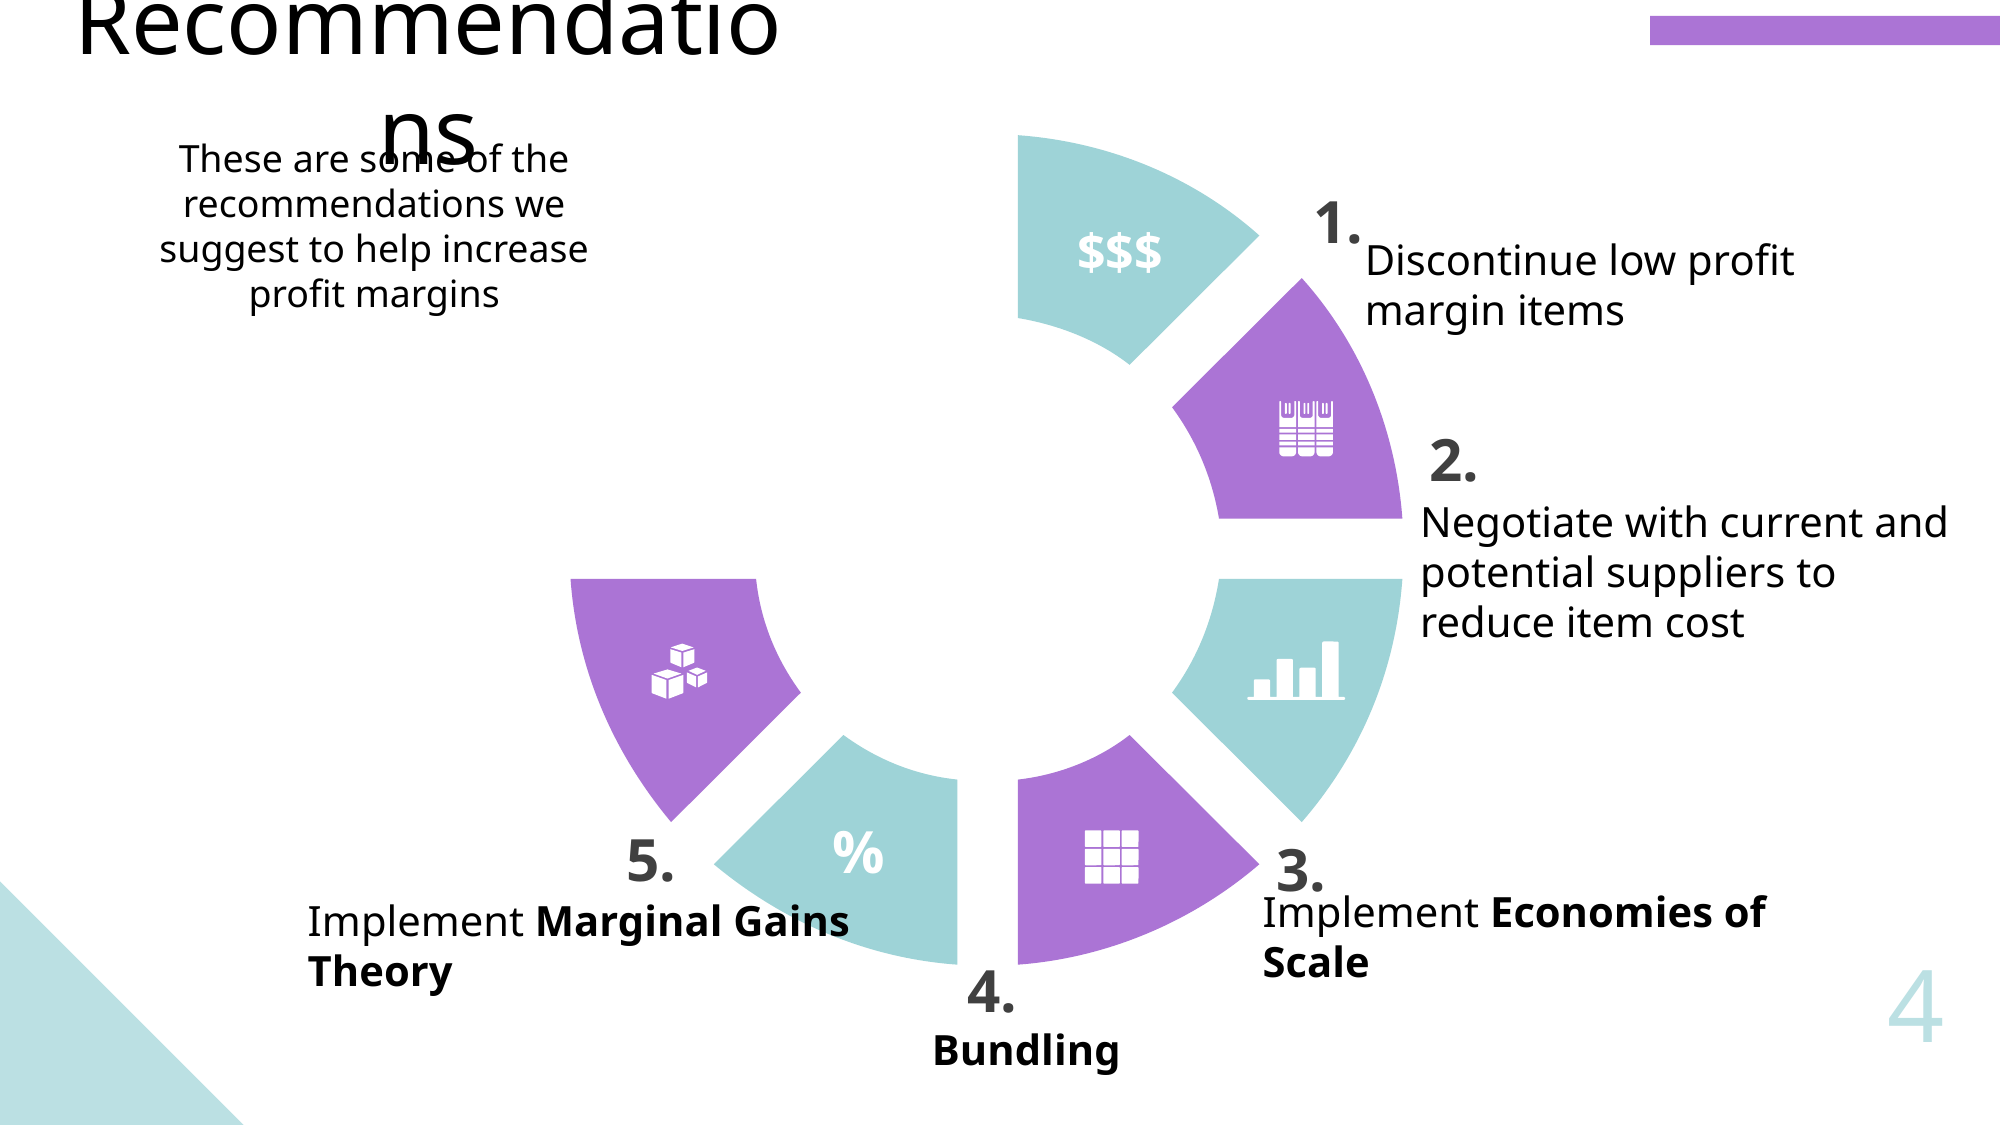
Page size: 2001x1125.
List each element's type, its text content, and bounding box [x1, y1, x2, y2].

text_box Implement Marginal Gains Theory [307, 894, 852, 996]
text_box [1084, 830, 1139, 884]
text_box Implement Economies of Scale [1262, 886, 1807, 986]
text_box Negotiate with current and potential suppliers to reduce item cost [1420, 496, 1964, 647]
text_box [1279, 401, 1334, 457]
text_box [570, 135, 1403, 965]
text_box 2. [1414, 415, 1515, 501]
text_box 4. [952, 965, 1052, 1024]
text_box Discontinue low profit margin items [1403, 233, 1909, 335]
text_box 4 [1872, 934, 1960, 1070]
text_box Bundling [931, 1024, 1127, 1075]
text_box [1649, 15, 2000, 46]
text_box These are some of the recommendations we suggest to help increase profit margins [121, 135, 570, 315]
text_box [0, 879, 246, 1125]
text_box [651, 643, 708, 699]
text_box Recommendations [34, 0, 823, 190]
